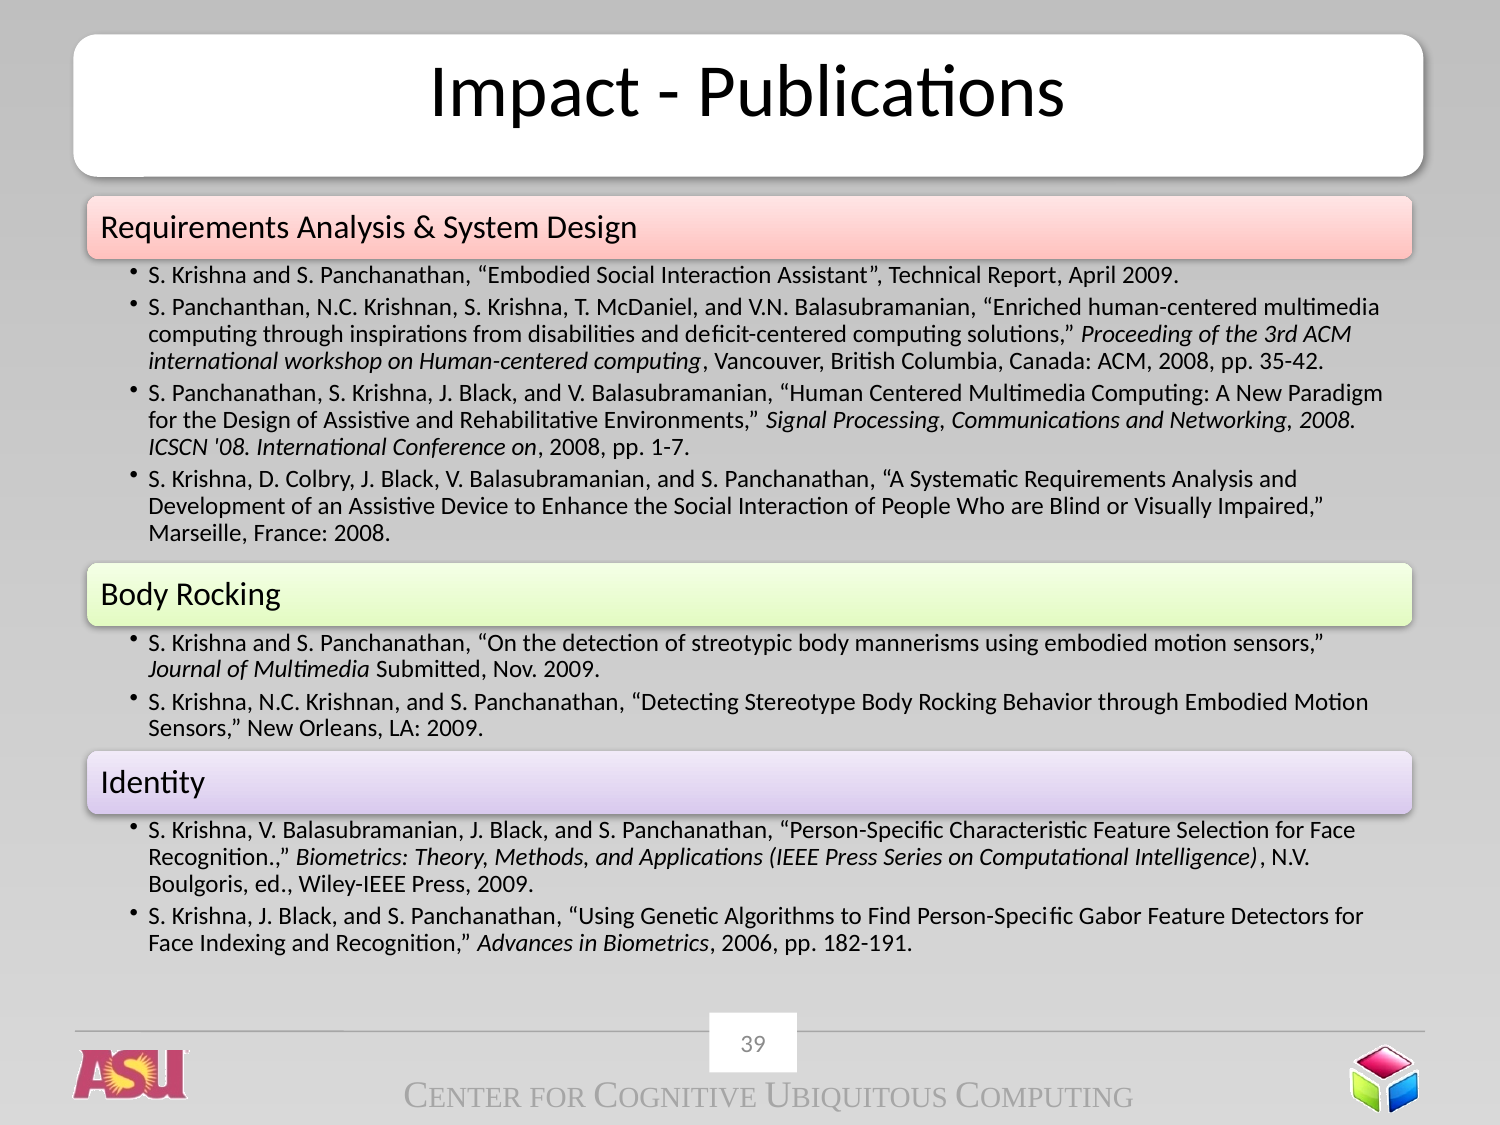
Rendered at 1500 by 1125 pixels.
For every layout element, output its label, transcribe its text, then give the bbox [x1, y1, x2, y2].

slide_number 39 [709, 1012, 797, 1073]
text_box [87, 174, 1413, 988]
title Impact - Publications [73, 34, 1424, 177]
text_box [59, 1050, 200, 1100]
